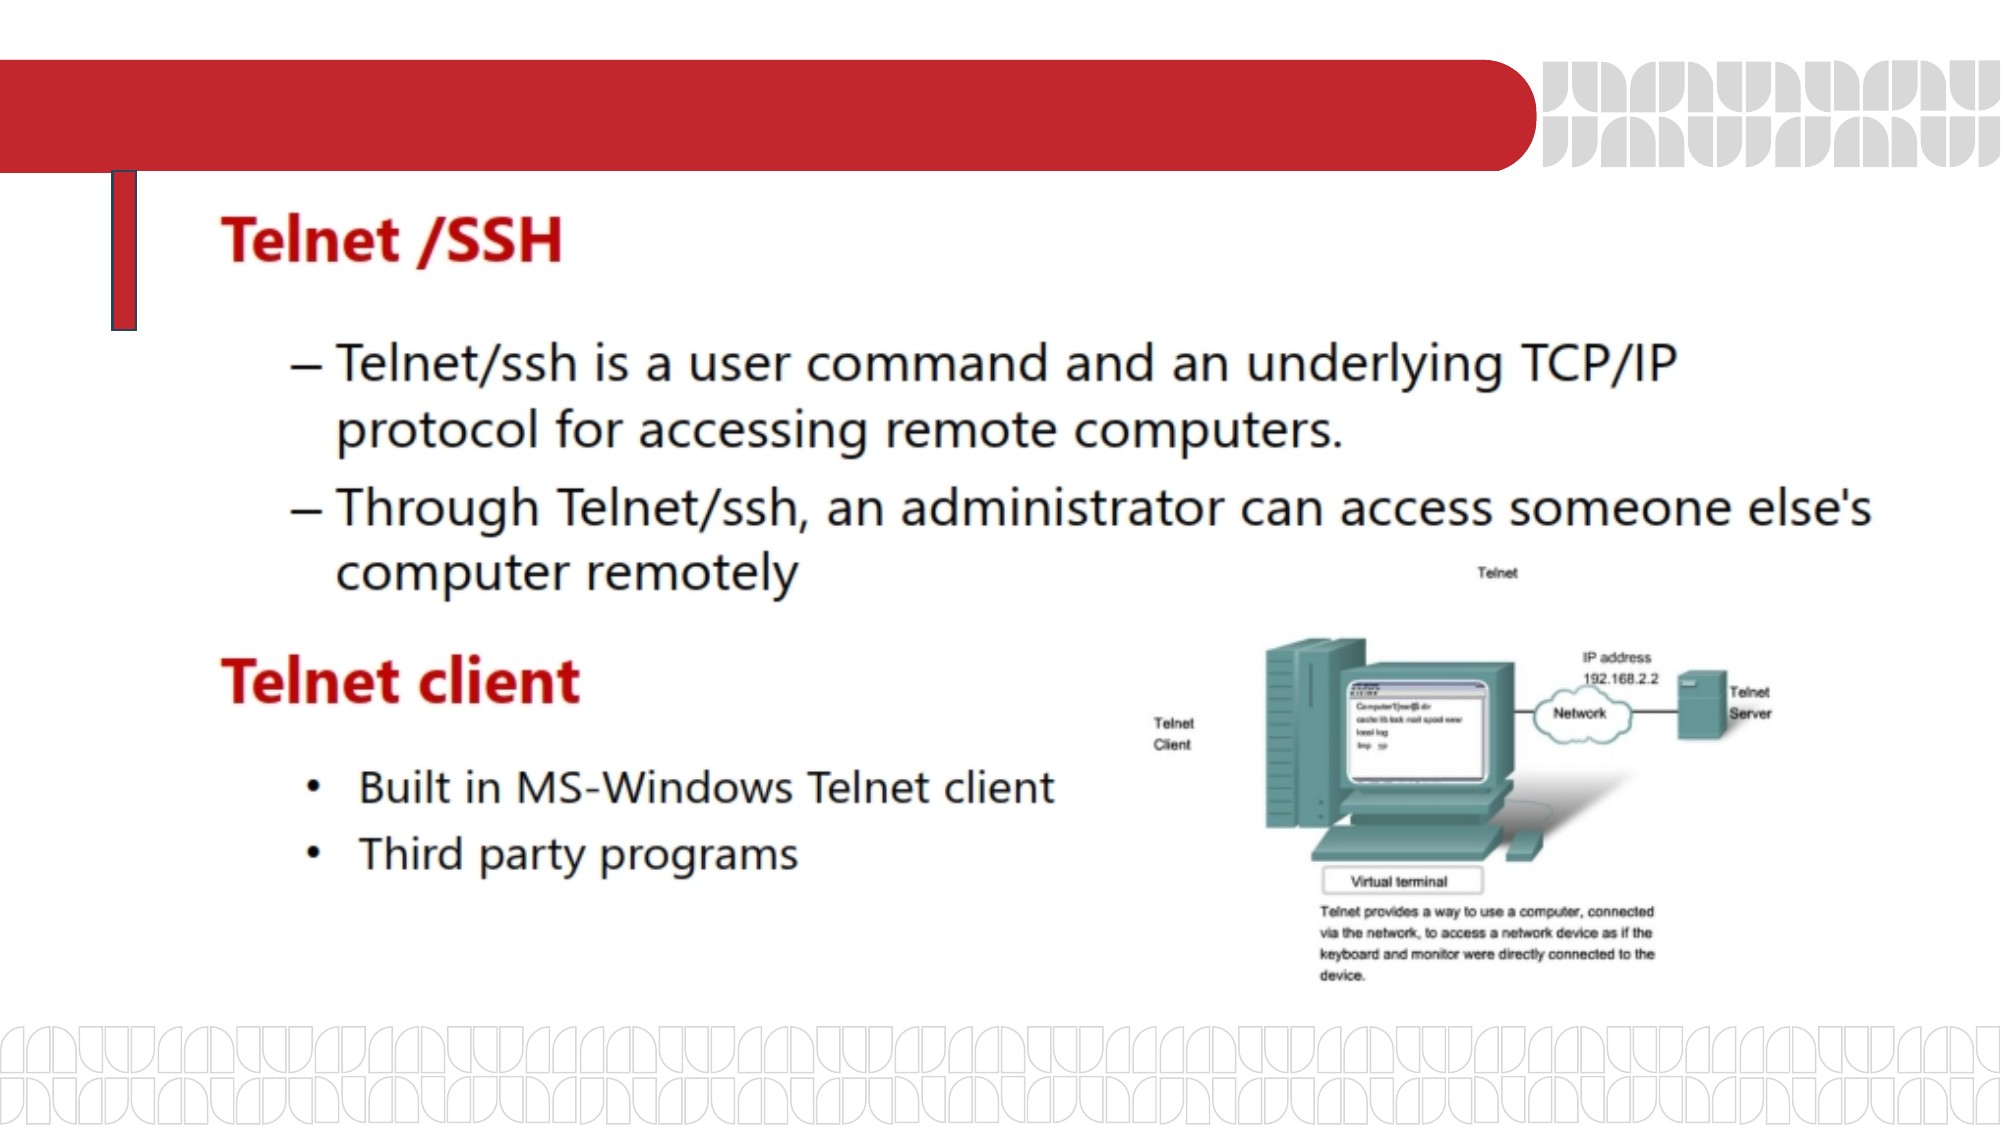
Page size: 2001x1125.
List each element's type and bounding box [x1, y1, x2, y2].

picture [112, 170, 2000, 1007]
